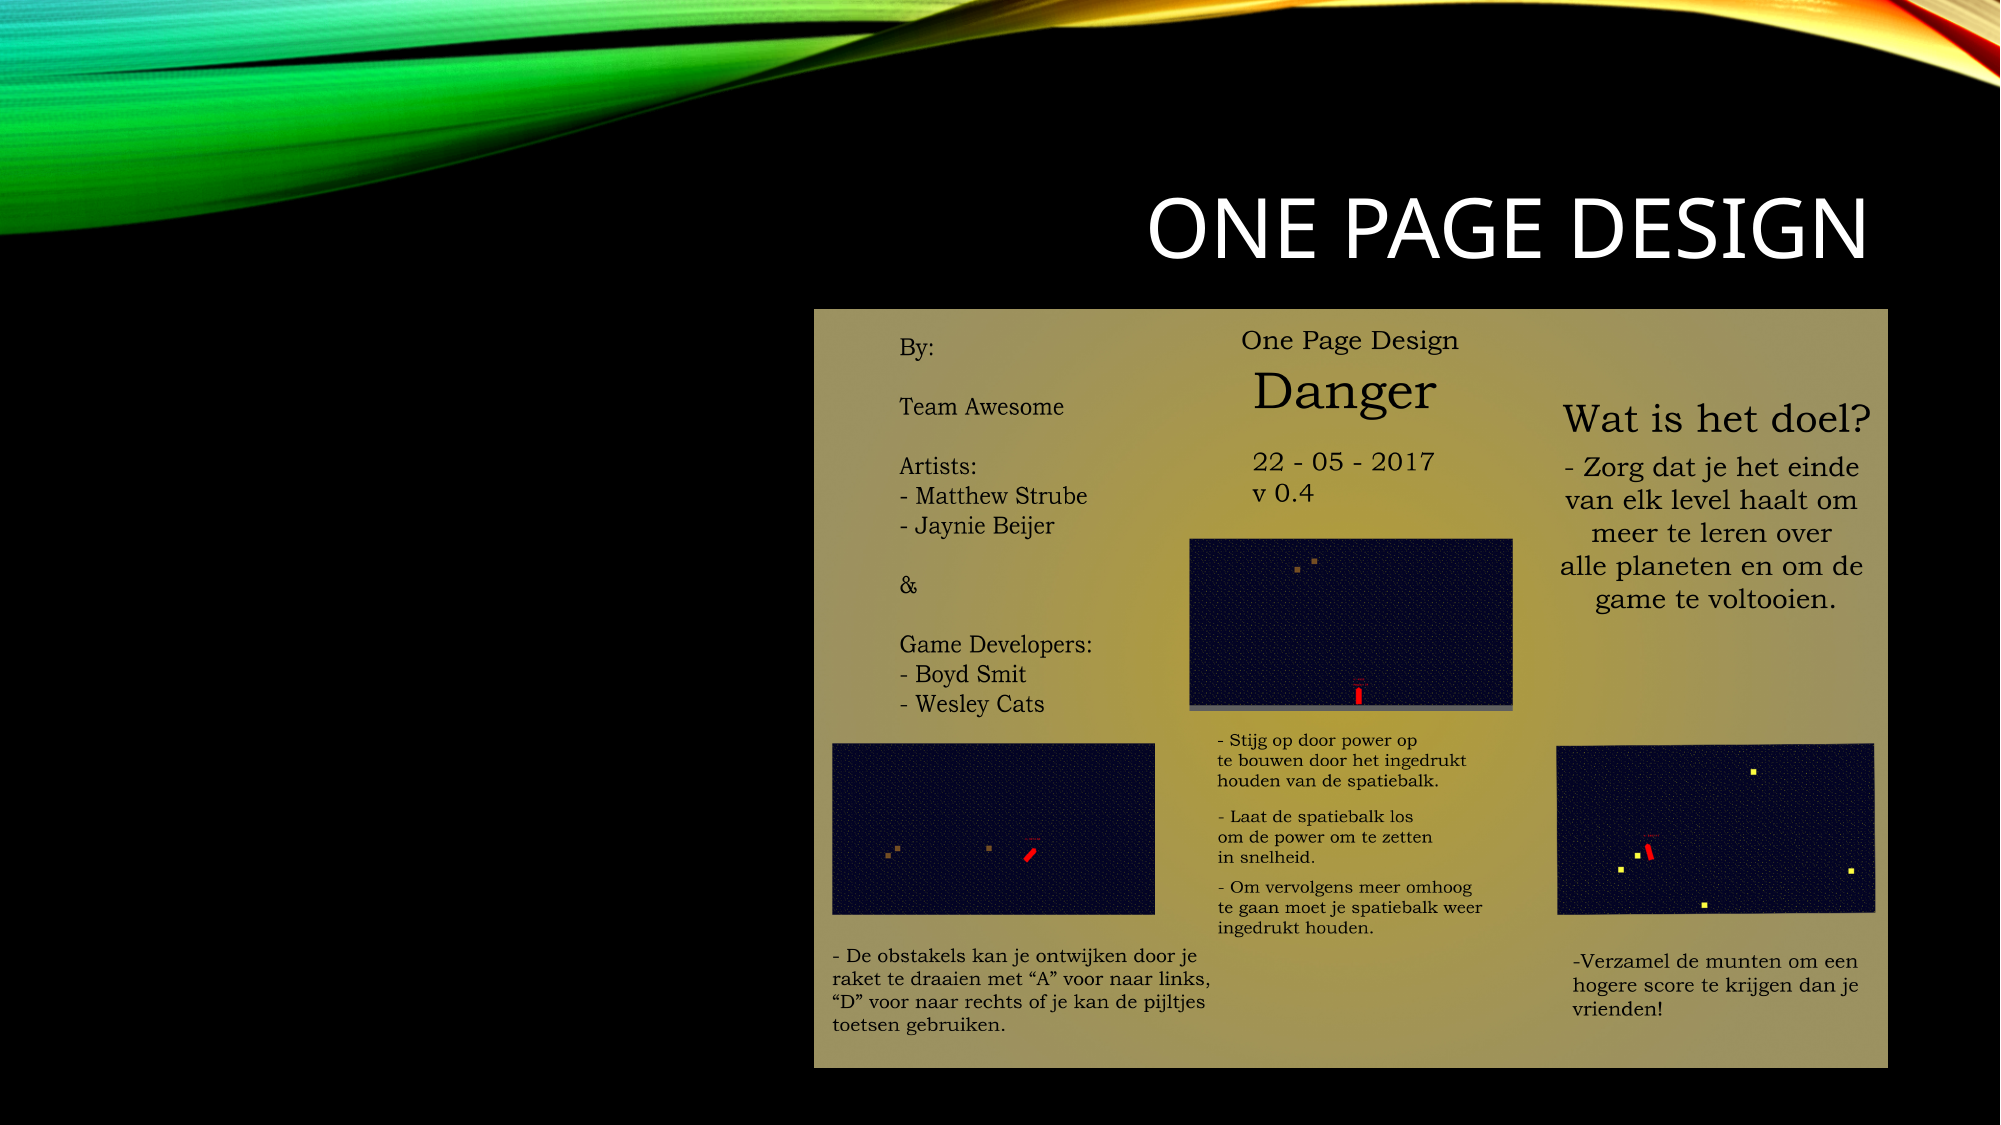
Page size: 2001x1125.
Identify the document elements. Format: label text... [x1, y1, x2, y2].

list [814, 308, 1888, 1069]
picture [0, 0, 2000, 237]
title One page design [474, 125, 1888, 338]
